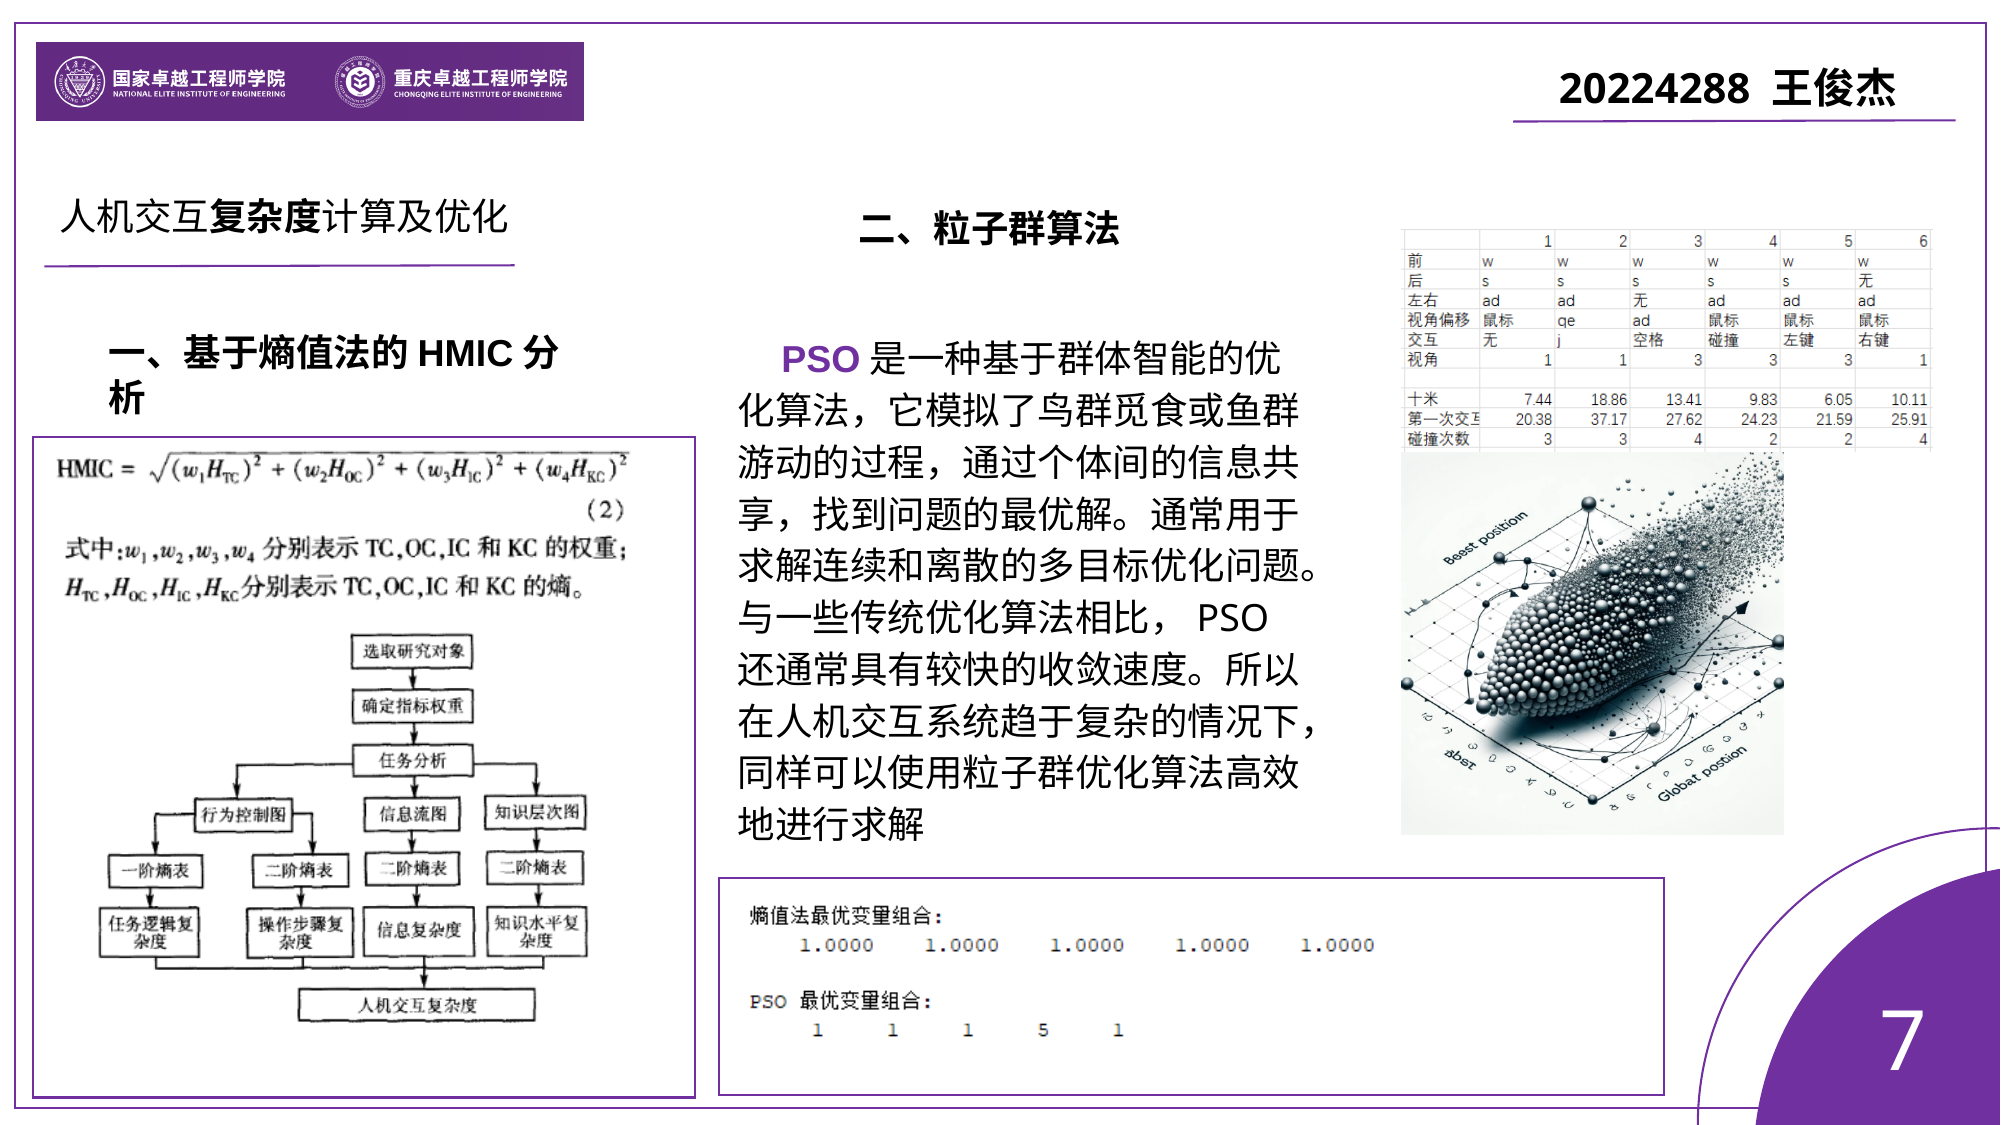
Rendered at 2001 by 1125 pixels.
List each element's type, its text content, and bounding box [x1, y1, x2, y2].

text_box [14, 22, 1987, 1109]
text_box 20224288 王俊杰 [1544, 54, 1956, 119]
picture [743, 903, 1403, 1058]
text_box [1696, 827, 2000, 1125]
picture [43, 439, 645, 617]
text_box 7 [1864, 979, 1976, 1095]
text_box 人机交互复杂度计算及优化 [44, 185, 551, 246]
text_box PSO是一种基于群体智能的优化算法，它模拟了鸟群觅食或鱼群游动的过程，通过个体间的信息共享，找到问题的最优解。通常用于求解连续和离散的多目标优化问题。与一些传统优化算法相比，PSO 还通常具有较快的收敛速度。所以在人机交互系统趋于复杂的情况下，同样可以使用粒子群优化算法高效地进行求解 [722, 321, 1323, 854]
picture [66, 626, 630, 1036]
text_box [718, 877, 1665, 1096]
picture [35, 41, 585, 121]
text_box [1512, 119, 1957, 123]
text_box 一、基于熵值法的HMIC分析 [93, 321, 600, 426]
picture [1401, 228, 1934, 835]
text_box 二、粒子群算法 [843, 197, 1350, 258]
text_box [32, 436, 696, 1099]
